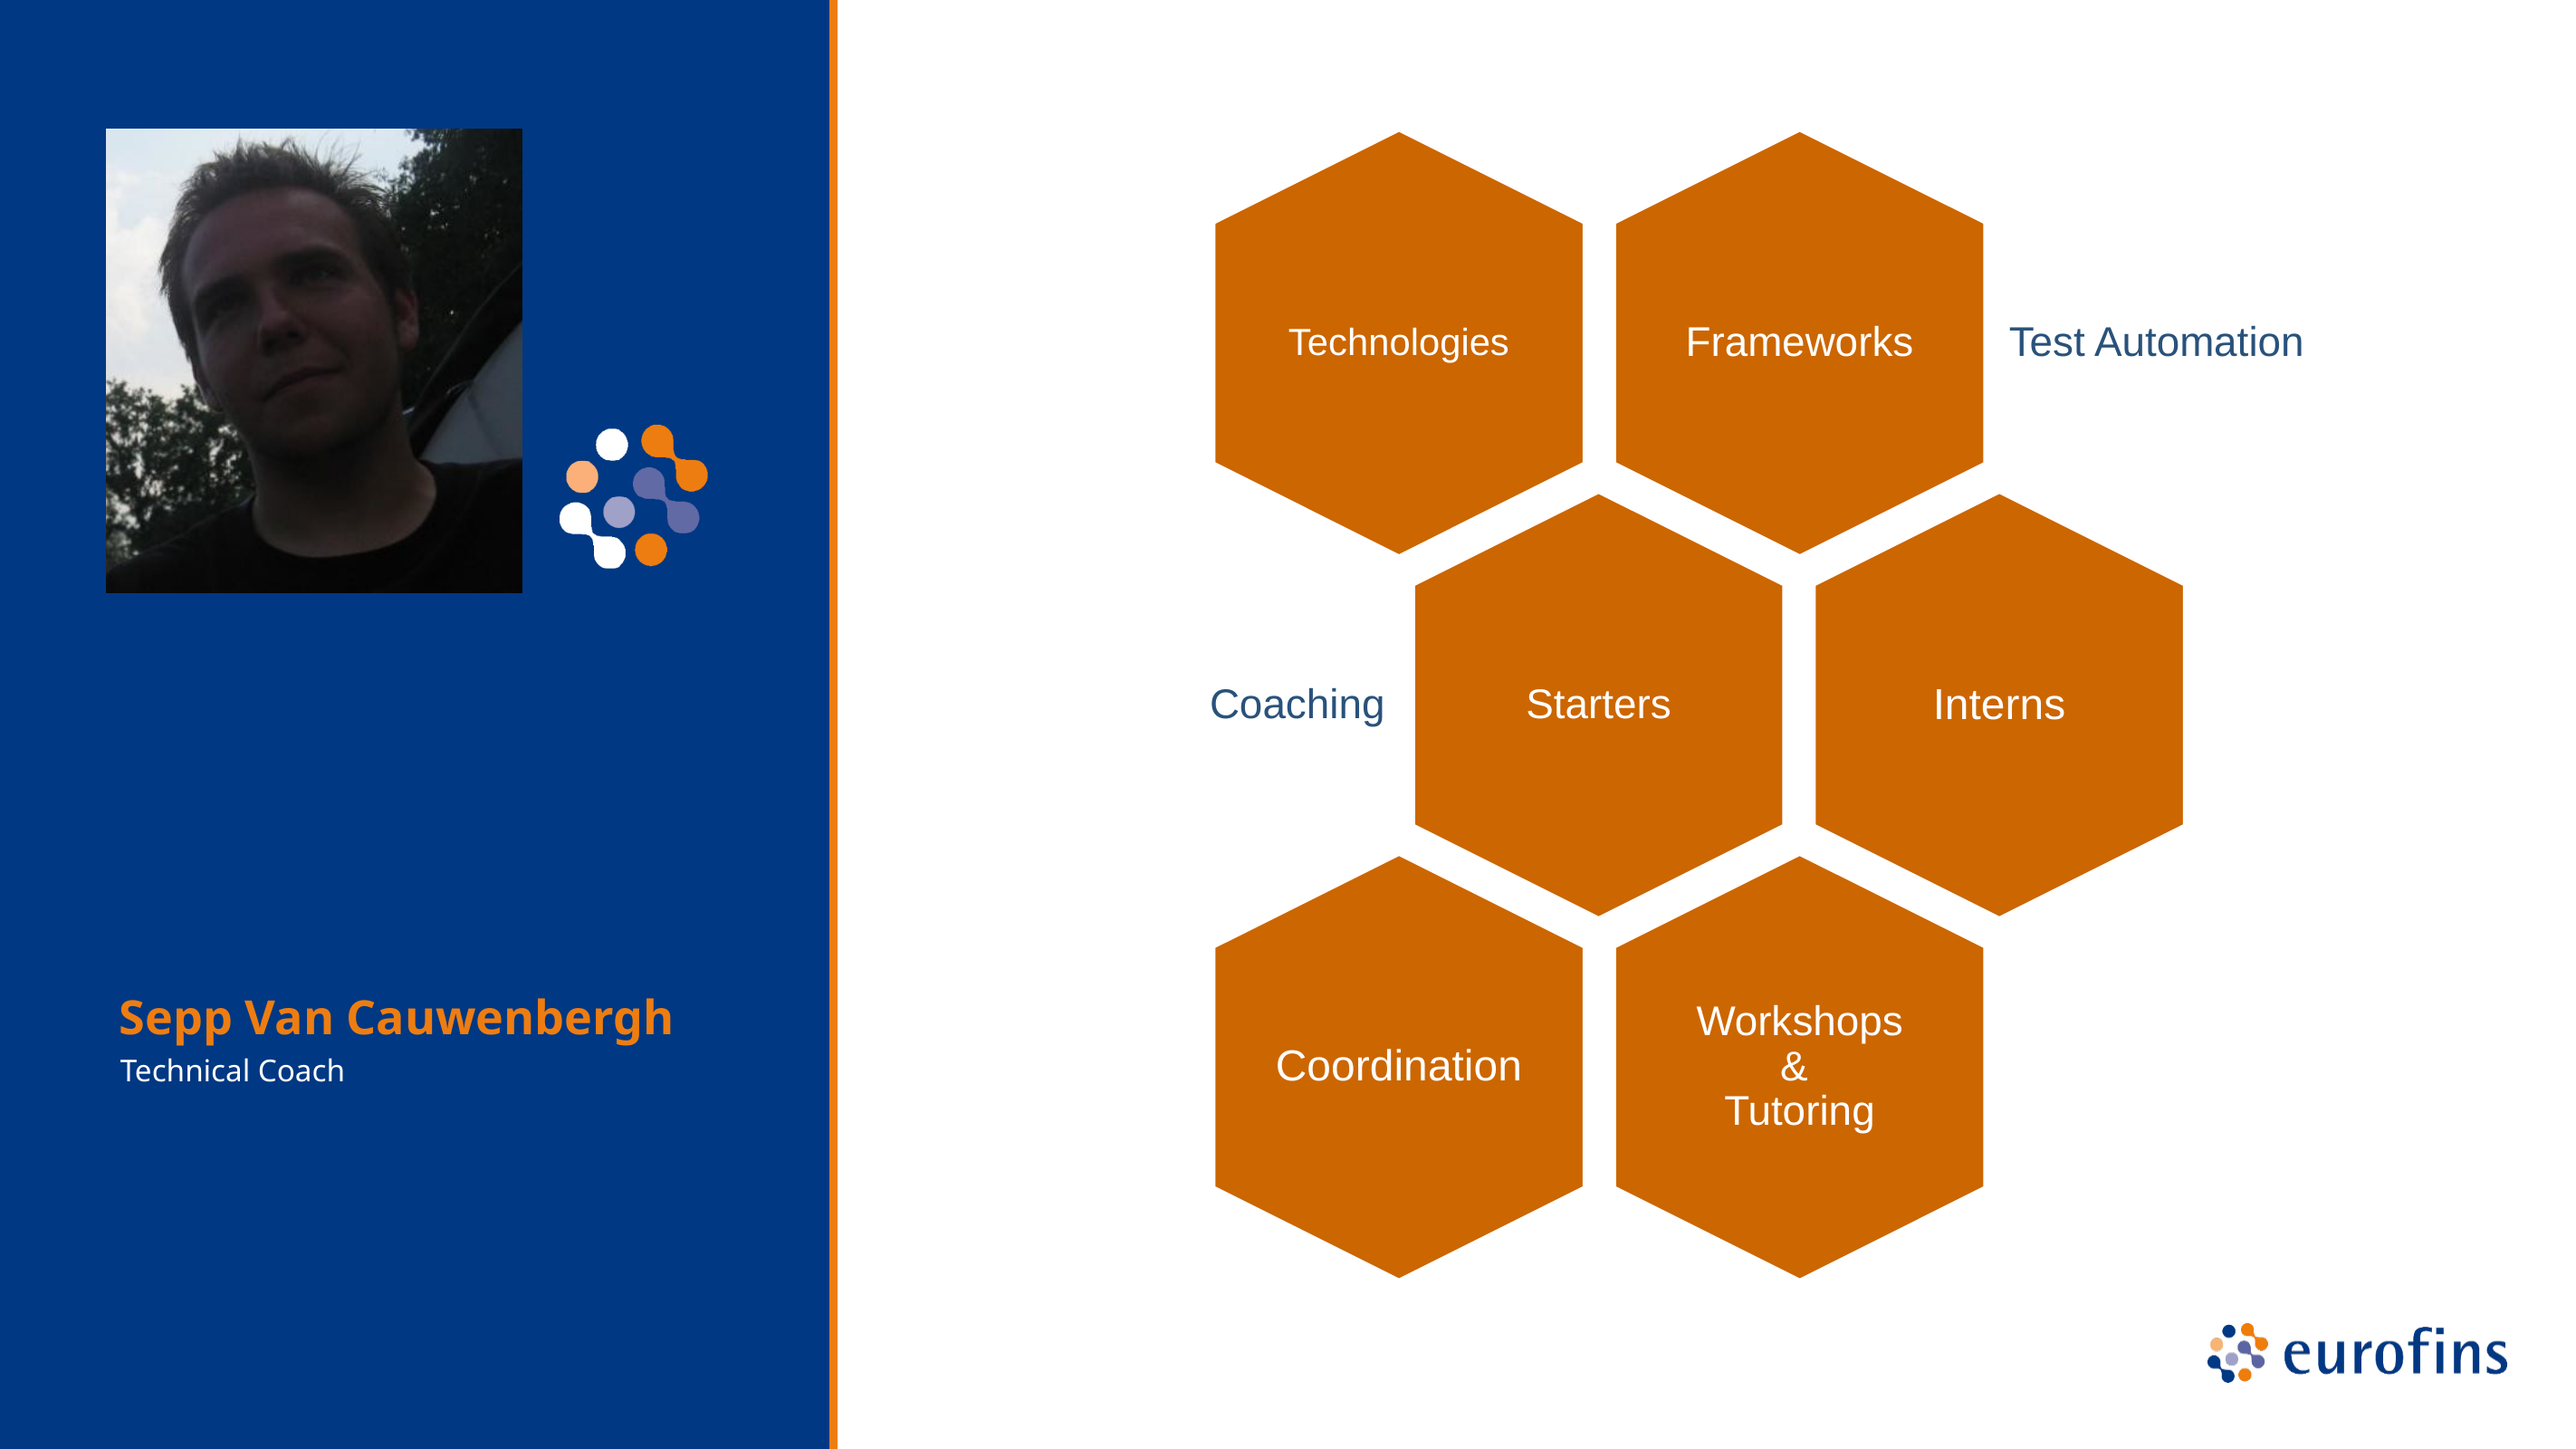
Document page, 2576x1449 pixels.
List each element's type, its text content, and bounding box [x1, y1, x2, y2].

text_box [869, 129, 2540, 1281]
list Sepp Van Cauwenbergh [106, 981, 775, 1038]
picture [2207, 1323, 2507, 1383]
list Technical Coach [107, 1045, 637, 1131]
picture [105, 129, 522, 593]
picture [560, 425, 711, 569]
